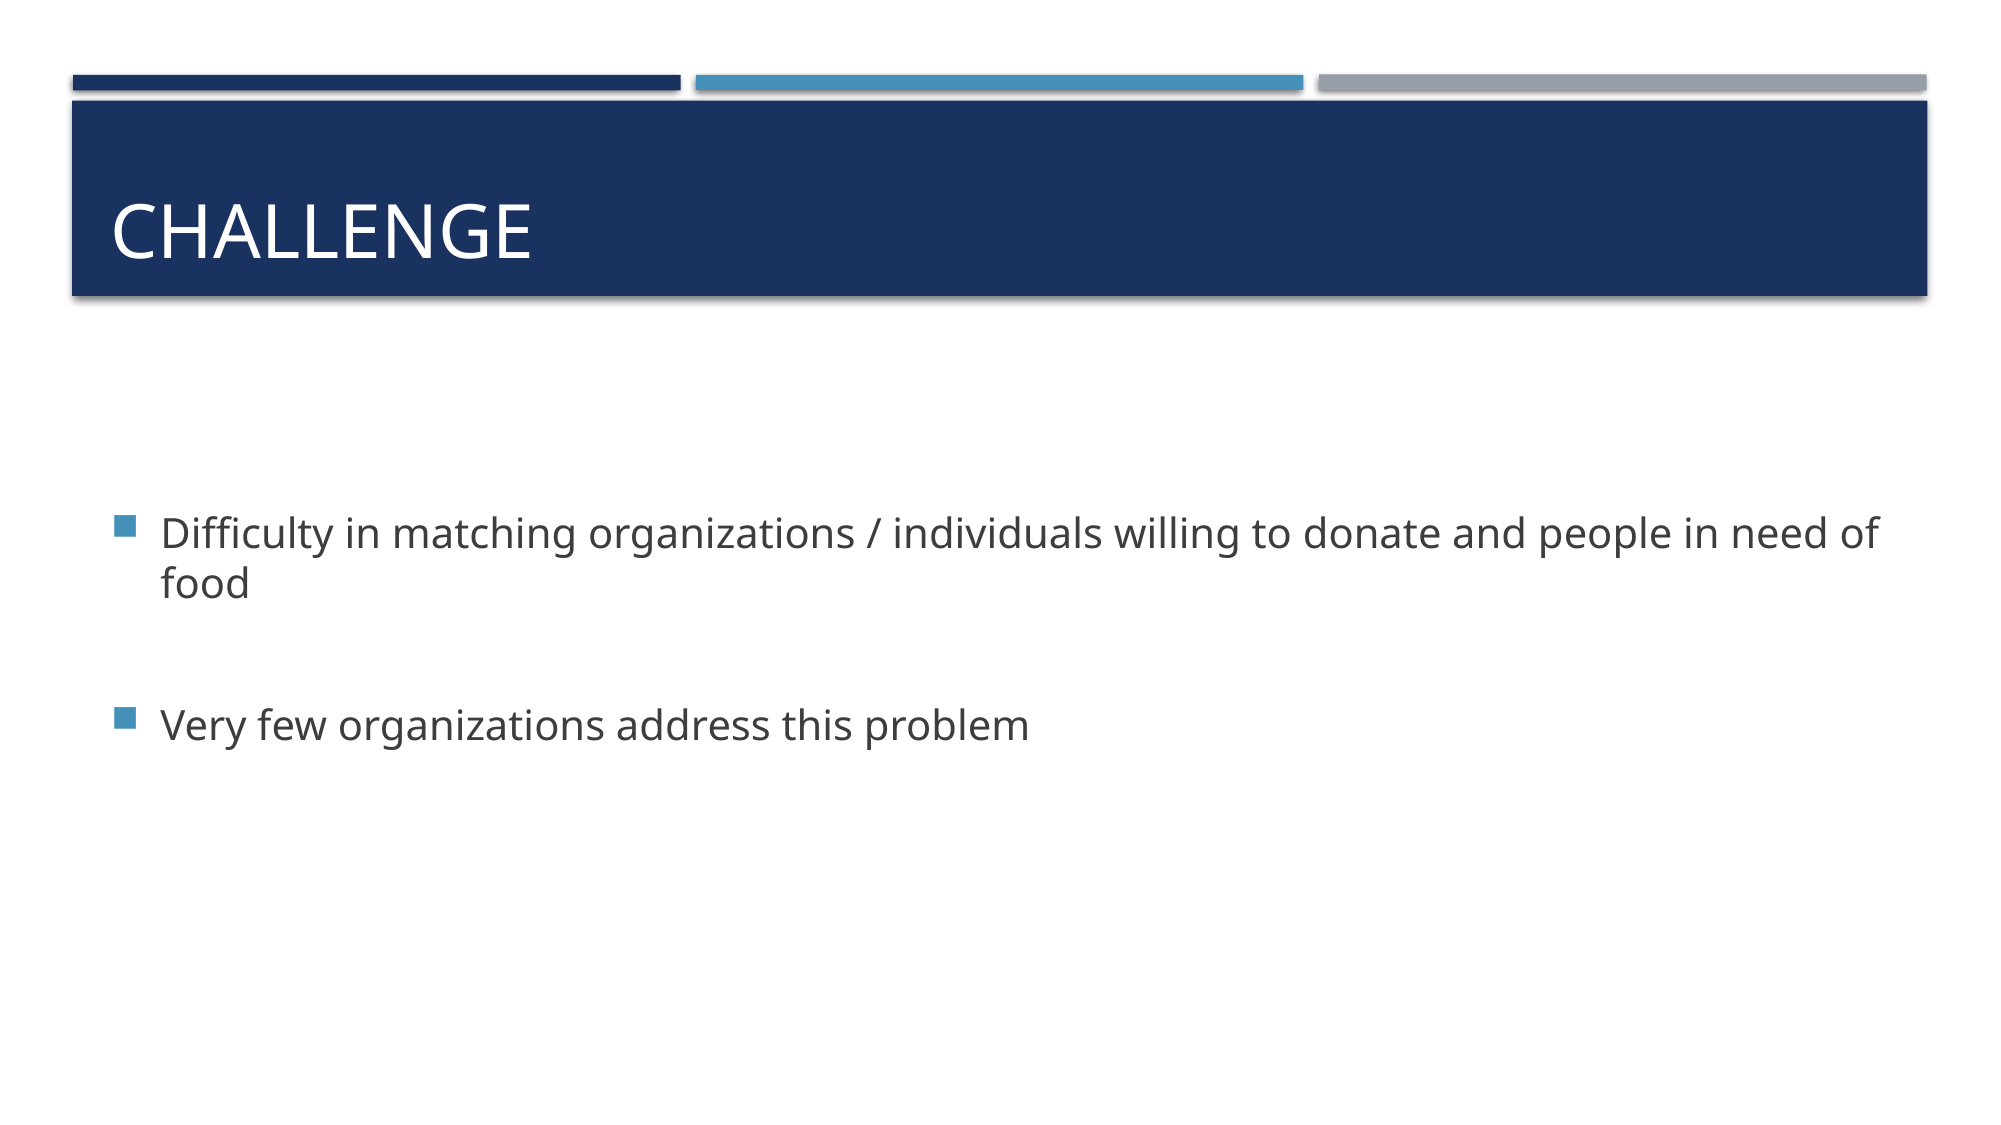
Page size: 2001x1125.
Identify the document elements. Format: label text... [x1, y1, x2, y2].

list Difficulty in matching organizations / individuals willing to donate and people in need of food Very few organizations address this problem [95, 396, 1905, 1001]
title Challenge [95, 115, 1905, 282]
